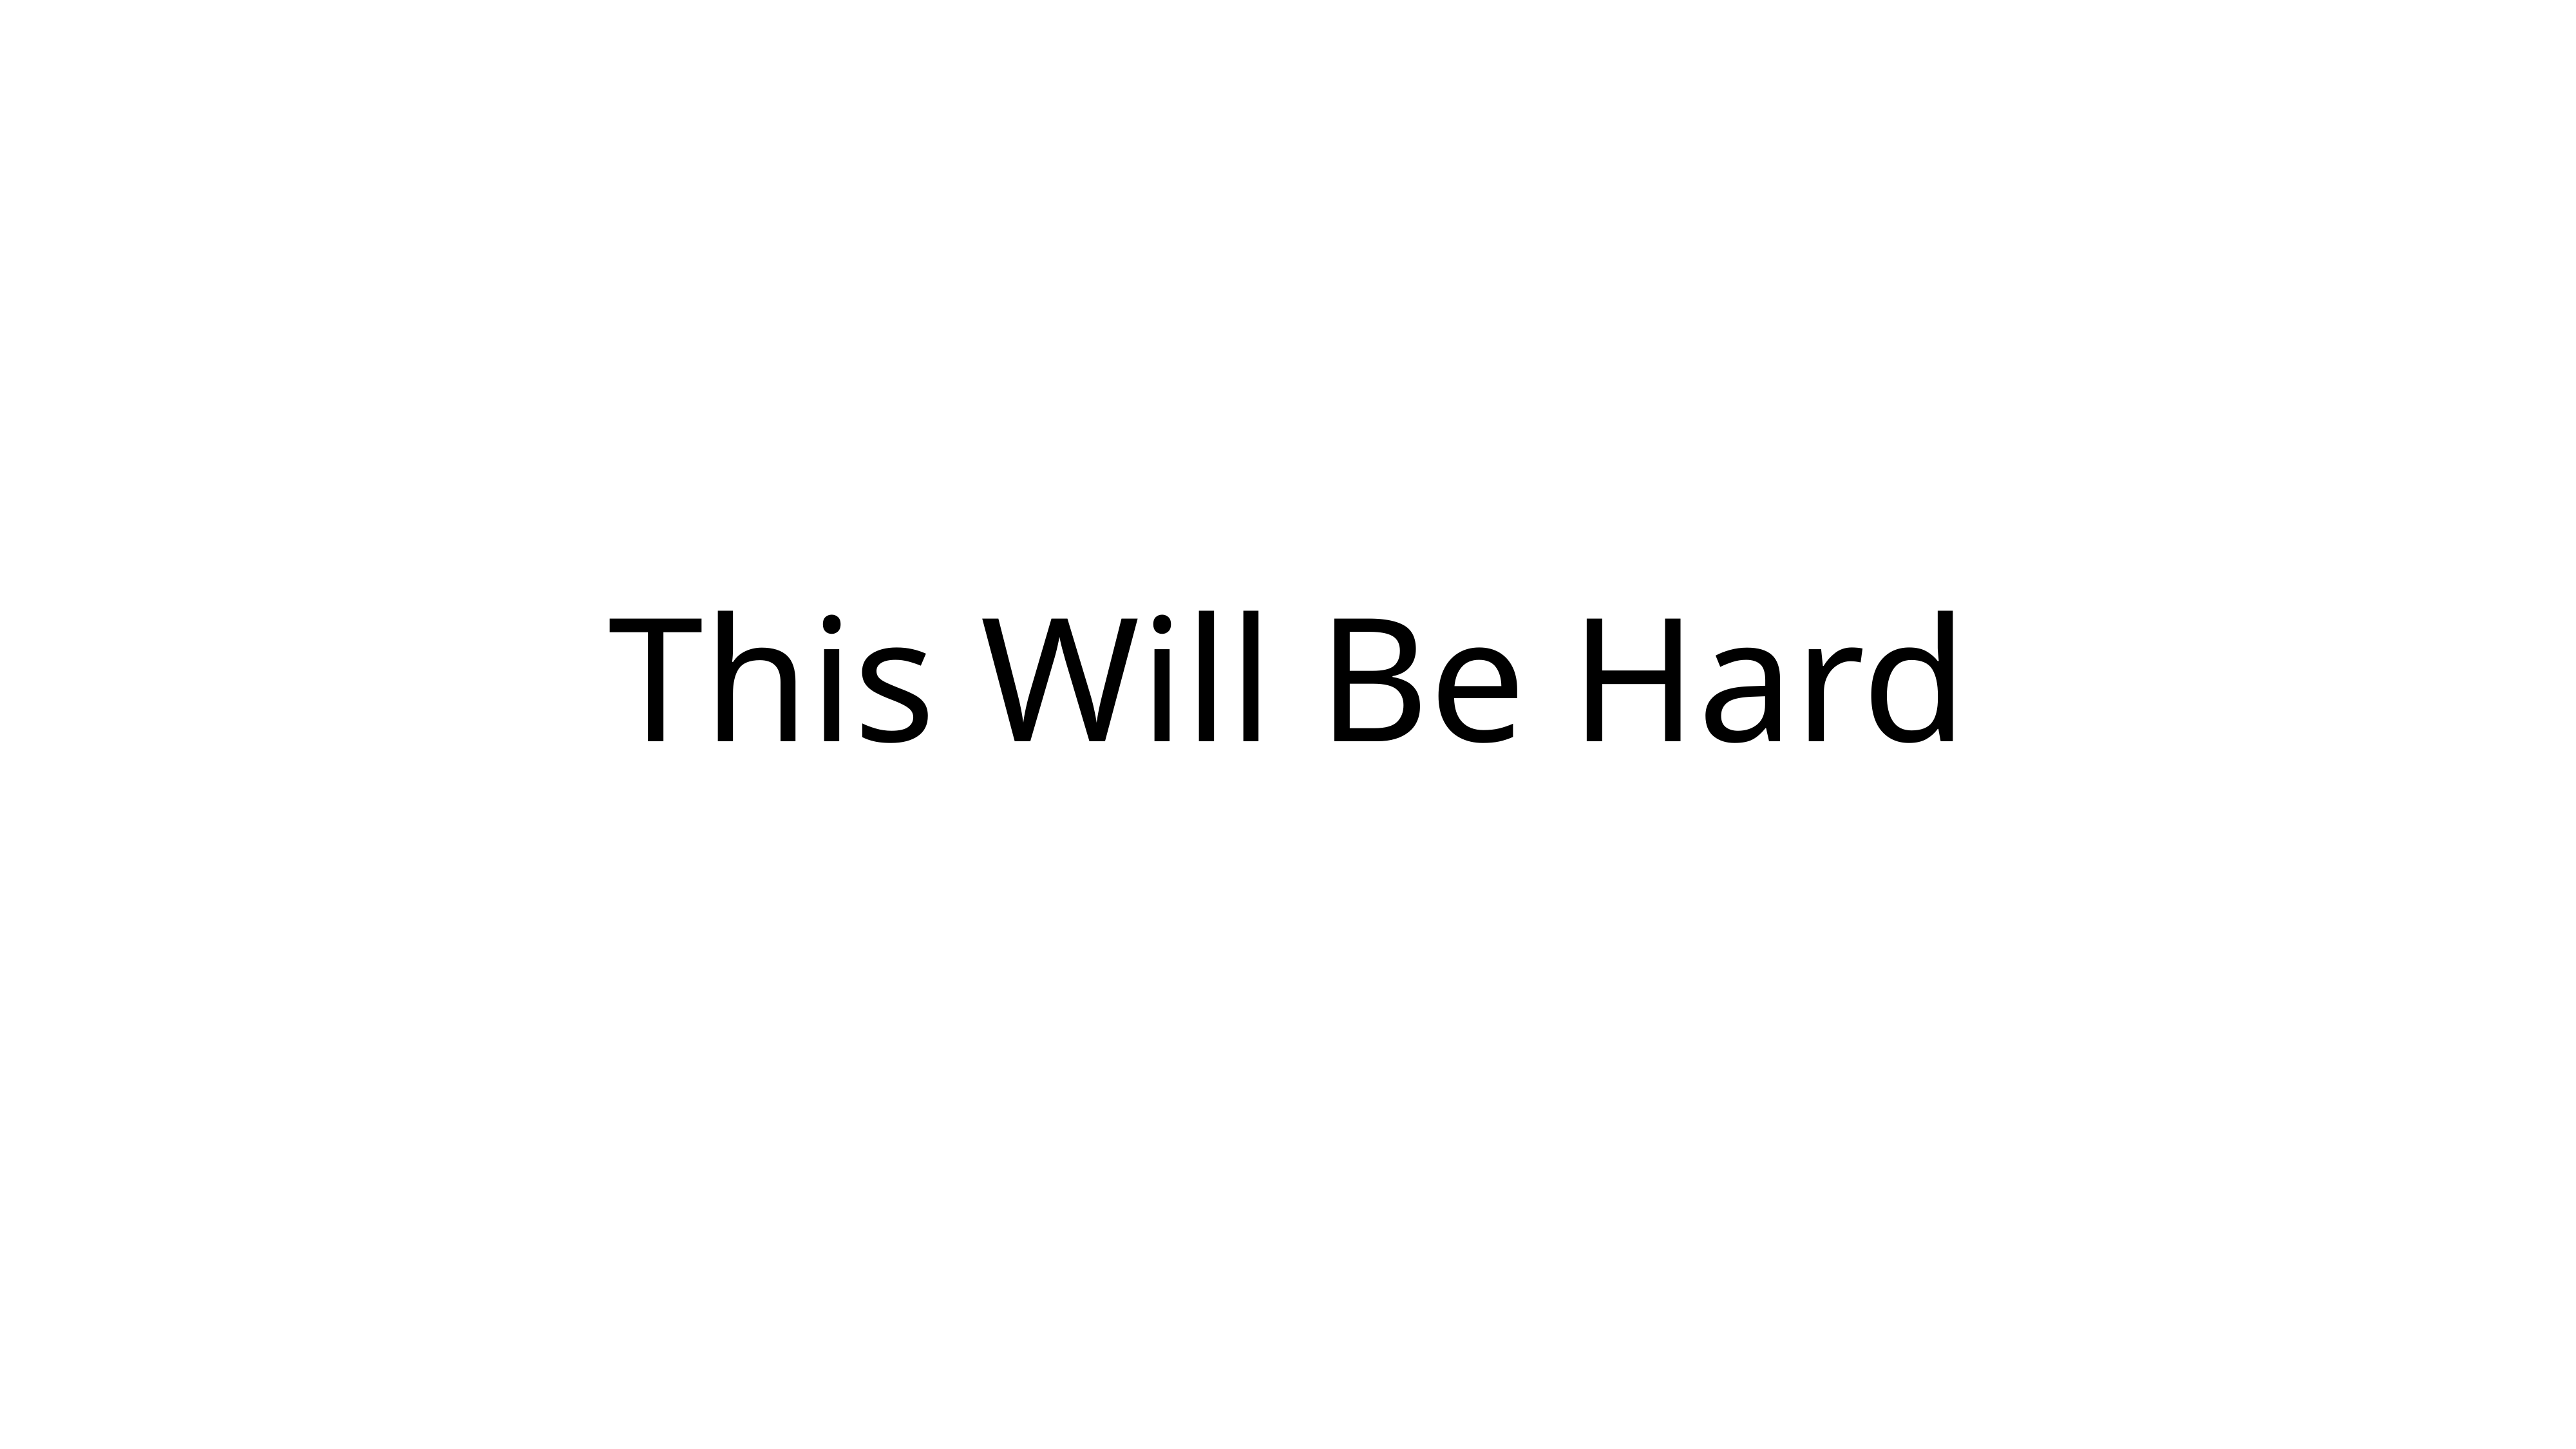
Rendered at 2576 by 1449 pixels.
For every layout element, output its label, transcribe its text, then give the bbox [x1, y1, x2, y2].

list This Will Be Hard [128, 343, 2448, 1042]
